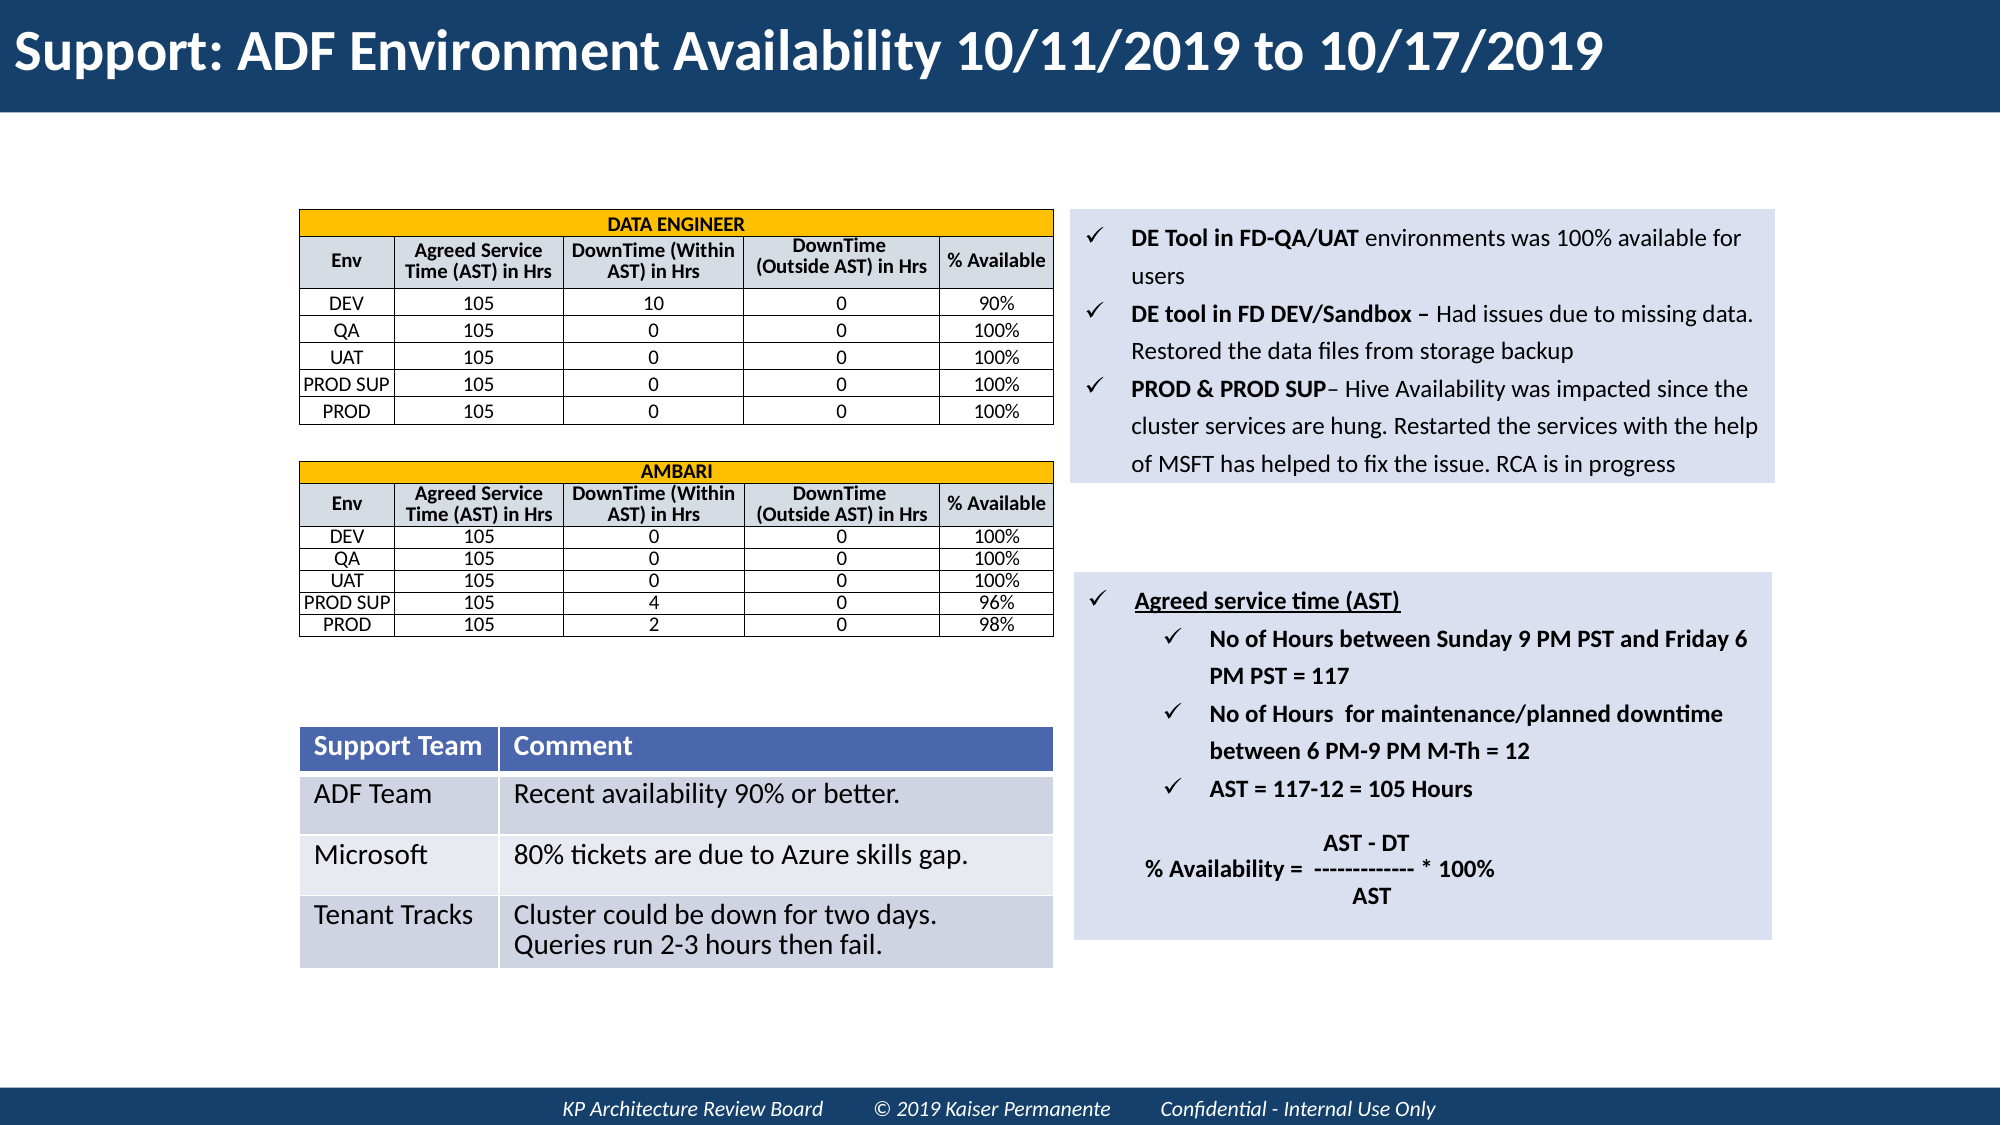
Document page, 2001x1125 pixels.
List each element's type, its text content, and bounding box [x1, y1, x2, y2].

table_cell 0 [564, 527, 744, 548]
table_cell 2 [564, 615, 744, 636]
table_cell 90% [940, 289, 1053, 315]
table_cell Cluster could be down for two days. Queries run 2-3 hours then fail. [500, 896, 1053, 968]
table_cell Tenant Tracks [300, 896, 498, 968]
table_cell Env [300, 237, 394, 288]
table_cell 98% [940, 615, 1053, 636]
footer KP Architecture Review Board © 2019 Kaiser Permanente Confidential - Internal Use Only [0, 1087, 2000, 1125]
table_cell 105 [395, 549, 563, 570]
table_cell PROD SUP [300, 370, 394, 396]
title Support: ADF Environment Availability 10/11/2019 to 10/17/2019 [0, 0, 2000, 113]
table_cell % Available [940, 237, 1053, 288]
table_cell 105 [395, 289, 563, 315]
table_cell Recent availability 90% or better. [500, 777, 1053, 834]
table_cell QA [300, 549, 394, 570]
table_cell Agreed Service Time (AST) in Hrs [395, 484, 563, 526]
table_cell 0 [564, 316, 743, 342]
table_cell 100% [940, 370, 1053, 396]
table_cell DownTime (Outside AST) in Hrs [745, 484, 939, 526]
table_cell 0 [564, 549, 744, 570]
table_cell 100% [940, 527, 1053, 548]
table_cell 100% [940, 316, 1053, 342]
table_cell 0 [744, 397, 939, 424]
table_cell 0 [564, 370, 743, 396]
table_cell 0 [744, 370, 939, 396]
table_cell QA [300, 316, 394, 342]
table_cell UAT [300, 571, 394, 592]
table_cell 0 [745, 593, 939, 614]
table_header Agreed service time (AST) No of Hours between Sunday 9 PM PST and Friday 6 PM PST = 117 No of Hours for maintenance/planned downtime between 6 PM-9 PM M-Th = 12 AST = 117-12 = 105 Hours AST - DT % Availability = ------------- * 100% AST [1074, 572, 1772, 940]
table_cell 105 [395, 316, 563, 342]
table_cell 0 [564, 343, 743, 369]
table_cell DownTime (Outside AST) in Hrs [744, 237, 939, 288]
table_cell 105 [395, 343, 563, 369]
table_cell 0 [745, 571, 939, 592]
table_cell 0 [745, 549, 939, 570]
table_cell 105 [395, 593, 563, 614]
table_cell UAT [300, 343, 394, 369]
table_header Comment [500, 727, 1053, 771]
table_cell 0 [564, 571, 744, 592]
table_cell Agreed Service Time (AST) in Hrs [395, 237, 563, 288]
table_cell 80% tickets are due to Azure skills gap. [500, 836, 1053, 895]
table_cell DownTime (Within AST) in Hrs [564, 237, 743, 288]
table_cell ADF Team [300, 777, 498, 834]
table_cell % Available [940, 484, 1053, 526]
table_cell 0 [564, 397, 743, 424]
table_cell 105 [395, 527, 563, 548]
table_cell 105 [395, 397, 563, 424]
table_cell 4 [564, 593, 744, 614]
table_cell 10 [564, 289, 743, 315]
table_header Support Team [300, 727, 498, 771]
table_cell PROD SUP [300, 593, 394, 614]
table_cell PROD [300, 615, 394, 636]
table_cell 100% [940, 343, 1053, 369]
table_cell 96% [940, 593, 1053, 614]
table_cell 100% [940, 549, 1053, 570]
table_cell 105 [395, 370, 563, 396]
table_cell 0 [744, 316, 939, 342]
table_header AMBARI [300, 462, 1053, 483]
table_cell PROD [300, 397, 394, 424]
table_cell 0 [745, 527, 939, 548]
table_cell 100% [940, 571, 1053, 592]
table_cell Microsoft [300, 836, 498, 895]
table_cell 0 [744, 343, 939, 369]
table_cell 100% [940, 397, 1053, 424]
table_cell 0 [744, 289, 939, 315]
text_box [275, 134, 1716, 1050]
table_cell 105 [395, 615, 563, 636]
table_header DATA ENGINEER [300, 210, 1053, 236]
table_cell DEV [300, 289, 394, 315]
table_cell Env [300, 484, 394, 526]
table_cell DEV [300, 527, 394, 548]
table_cell DownTime (Within AST) in Hrs [564, 484, 744, 526]
table_header DE Tool in FD-QA/UAT environments was 100% available for users DE tool in FD DEV/Sandbox – Had issues due to missing data. Restored the data files from storage backup PROD & PROD SUP– Hive Availability was impacted since the cluster services are hung. Restarted the services with the help of MSFT has helped to fix the issue. RCA is in progress [1070, 209, 1775, 483]
table_cell 105 [395, 571, 563, 592]
table_cell 0 [745, 615, 939, 636]
